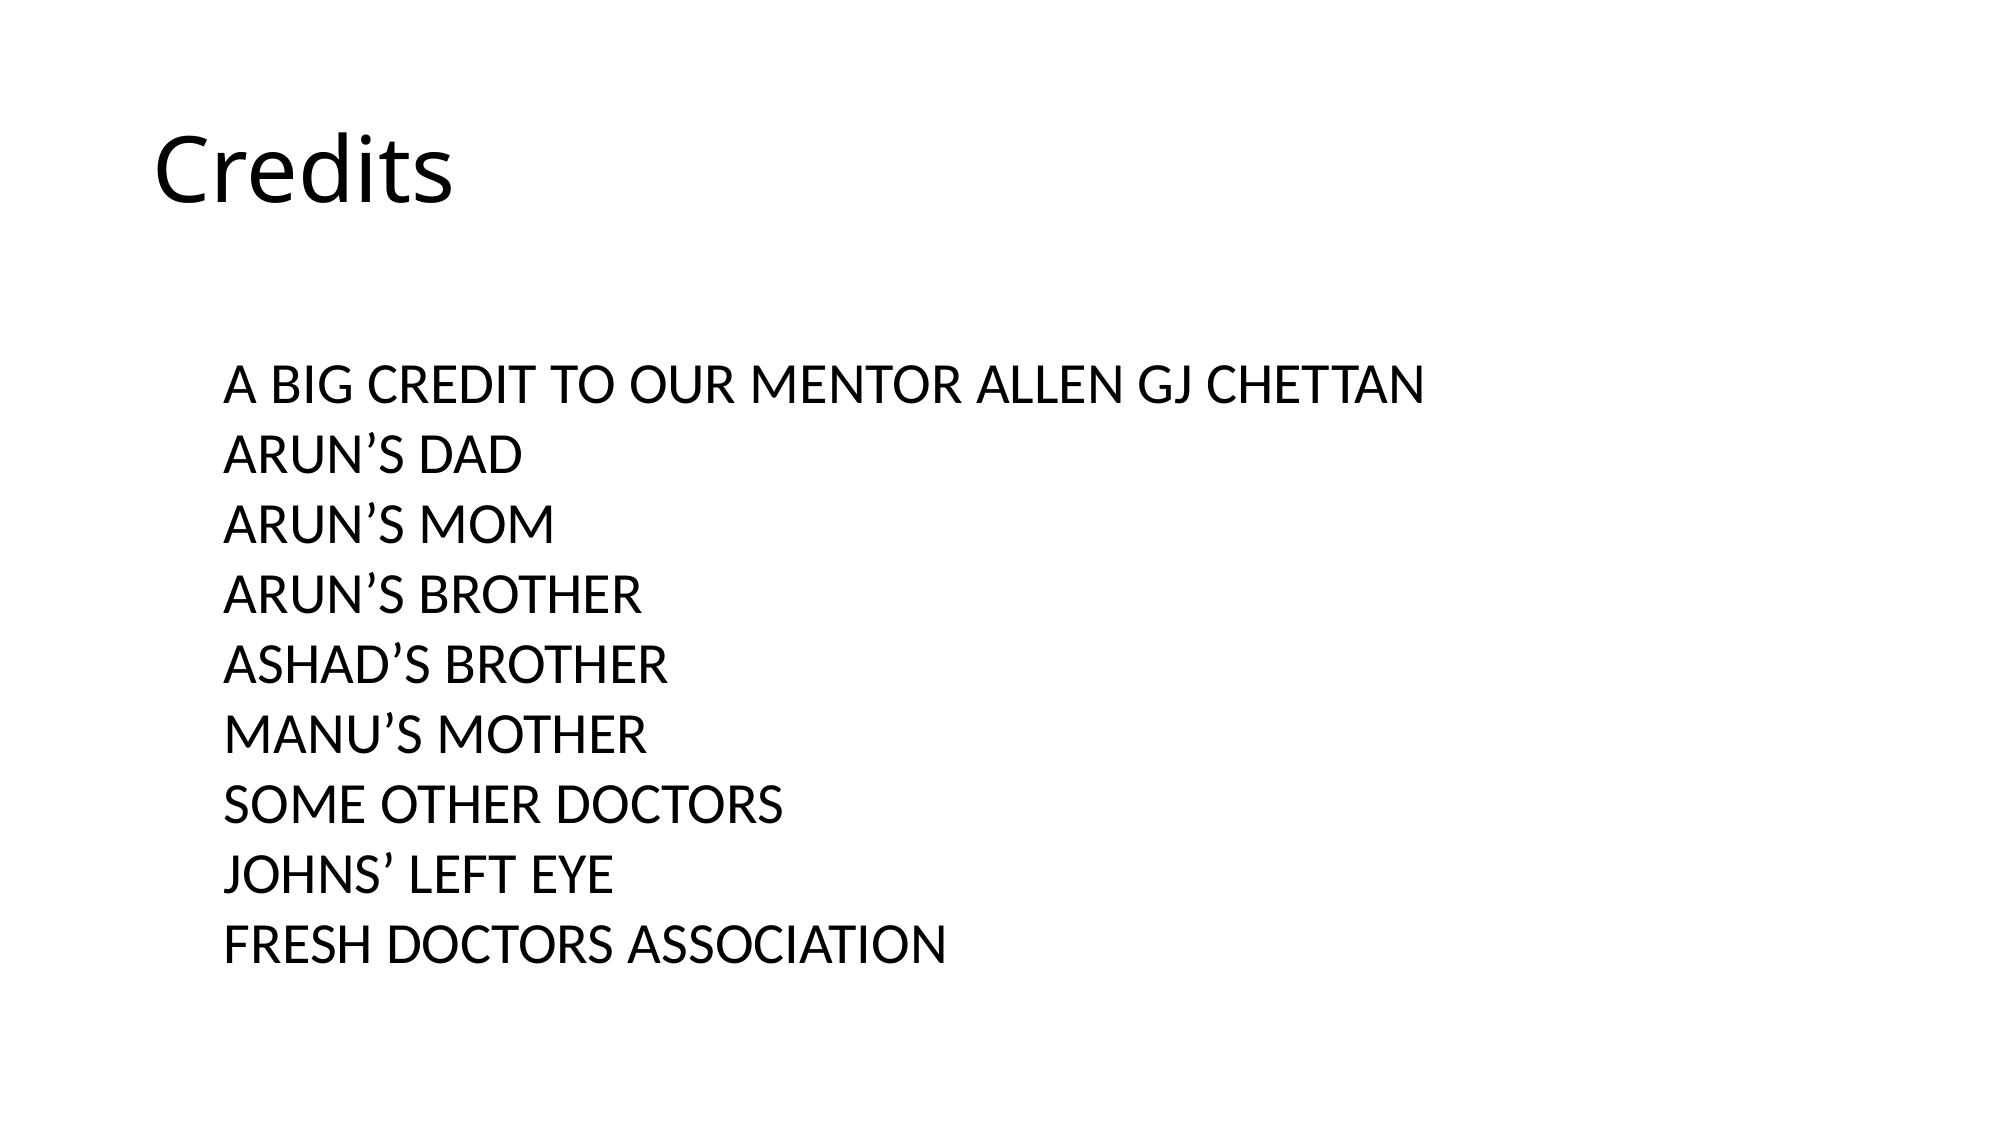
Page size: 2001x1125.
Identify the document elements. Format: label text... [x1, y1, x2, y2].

title Credits [137, 59, 1863, 278]
text_box A BIG CREDIT TO OUR MENTOR ALLEN GJ CHETTAN ARUN’S DAD ARUN’S MOM ARUN’S BROTHER ASHAD’S BROTHER MANU’S MOTHER SOME OTHER DOCTORS JOHNS’ LEFT EYE FRESH DOCTORS ASSOCIATION [209, 338, 1595, 983]
